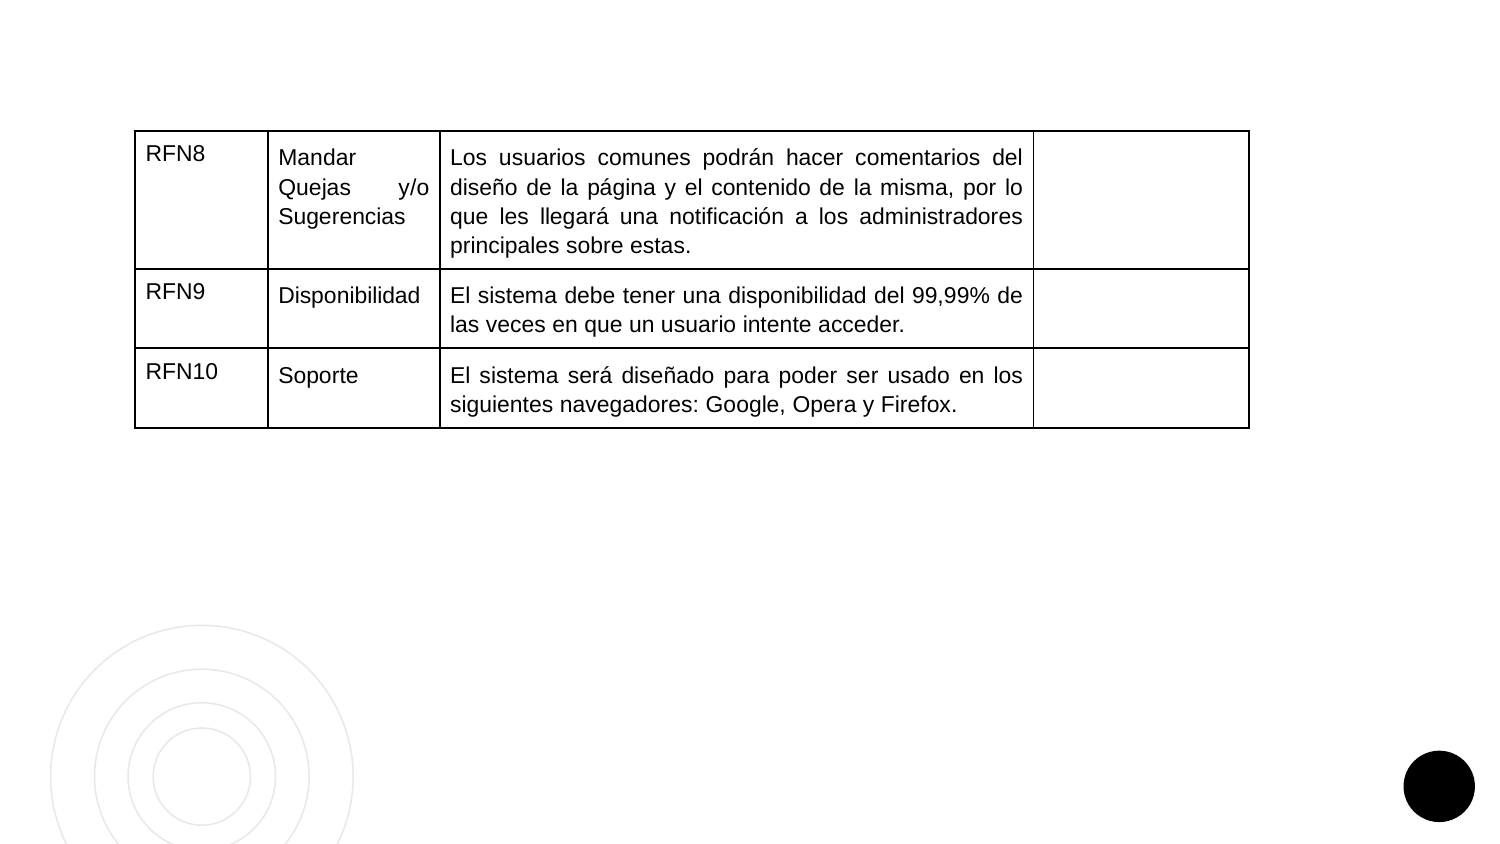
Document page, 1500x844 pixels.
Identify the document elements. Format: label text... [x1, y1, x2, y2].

table_cell RFN9 [136, 270, 267, 347]
table_cell Disponibilidad [269, 270, 439, 347]
table_cell [1034, 270, 1248, 347]
table_header [1034, 132, 1248, 268]
table_cell [1034, 349, 1248, 427]
table_cell RFN10 [136, 349, 267, 427]
table_cell El sistema debe tener una disponibilidad del 99,99% de las veces en que un usuario intente acceder. [441, 270, 1033, 347]
table_header Los usuarios comunes podrán hacer comentarios del diseño de la página y el contenido de la misma, por lo que les llegará una notificación a los administradores principales sobre estas. [441, 132, 1033, 268]
table_cell El sistema será diseñado para poder ser usado en los siguientes navegadores: Google, Opera y Firefox. [441, 349, 1033, 427]
table_cell Soporte [269, 349, 439, 427]
table_header Mandar Quejas y/o Sugerencias [269, 132, 439, 268]
table_header RFN8 [136, 132, 267, 268]
